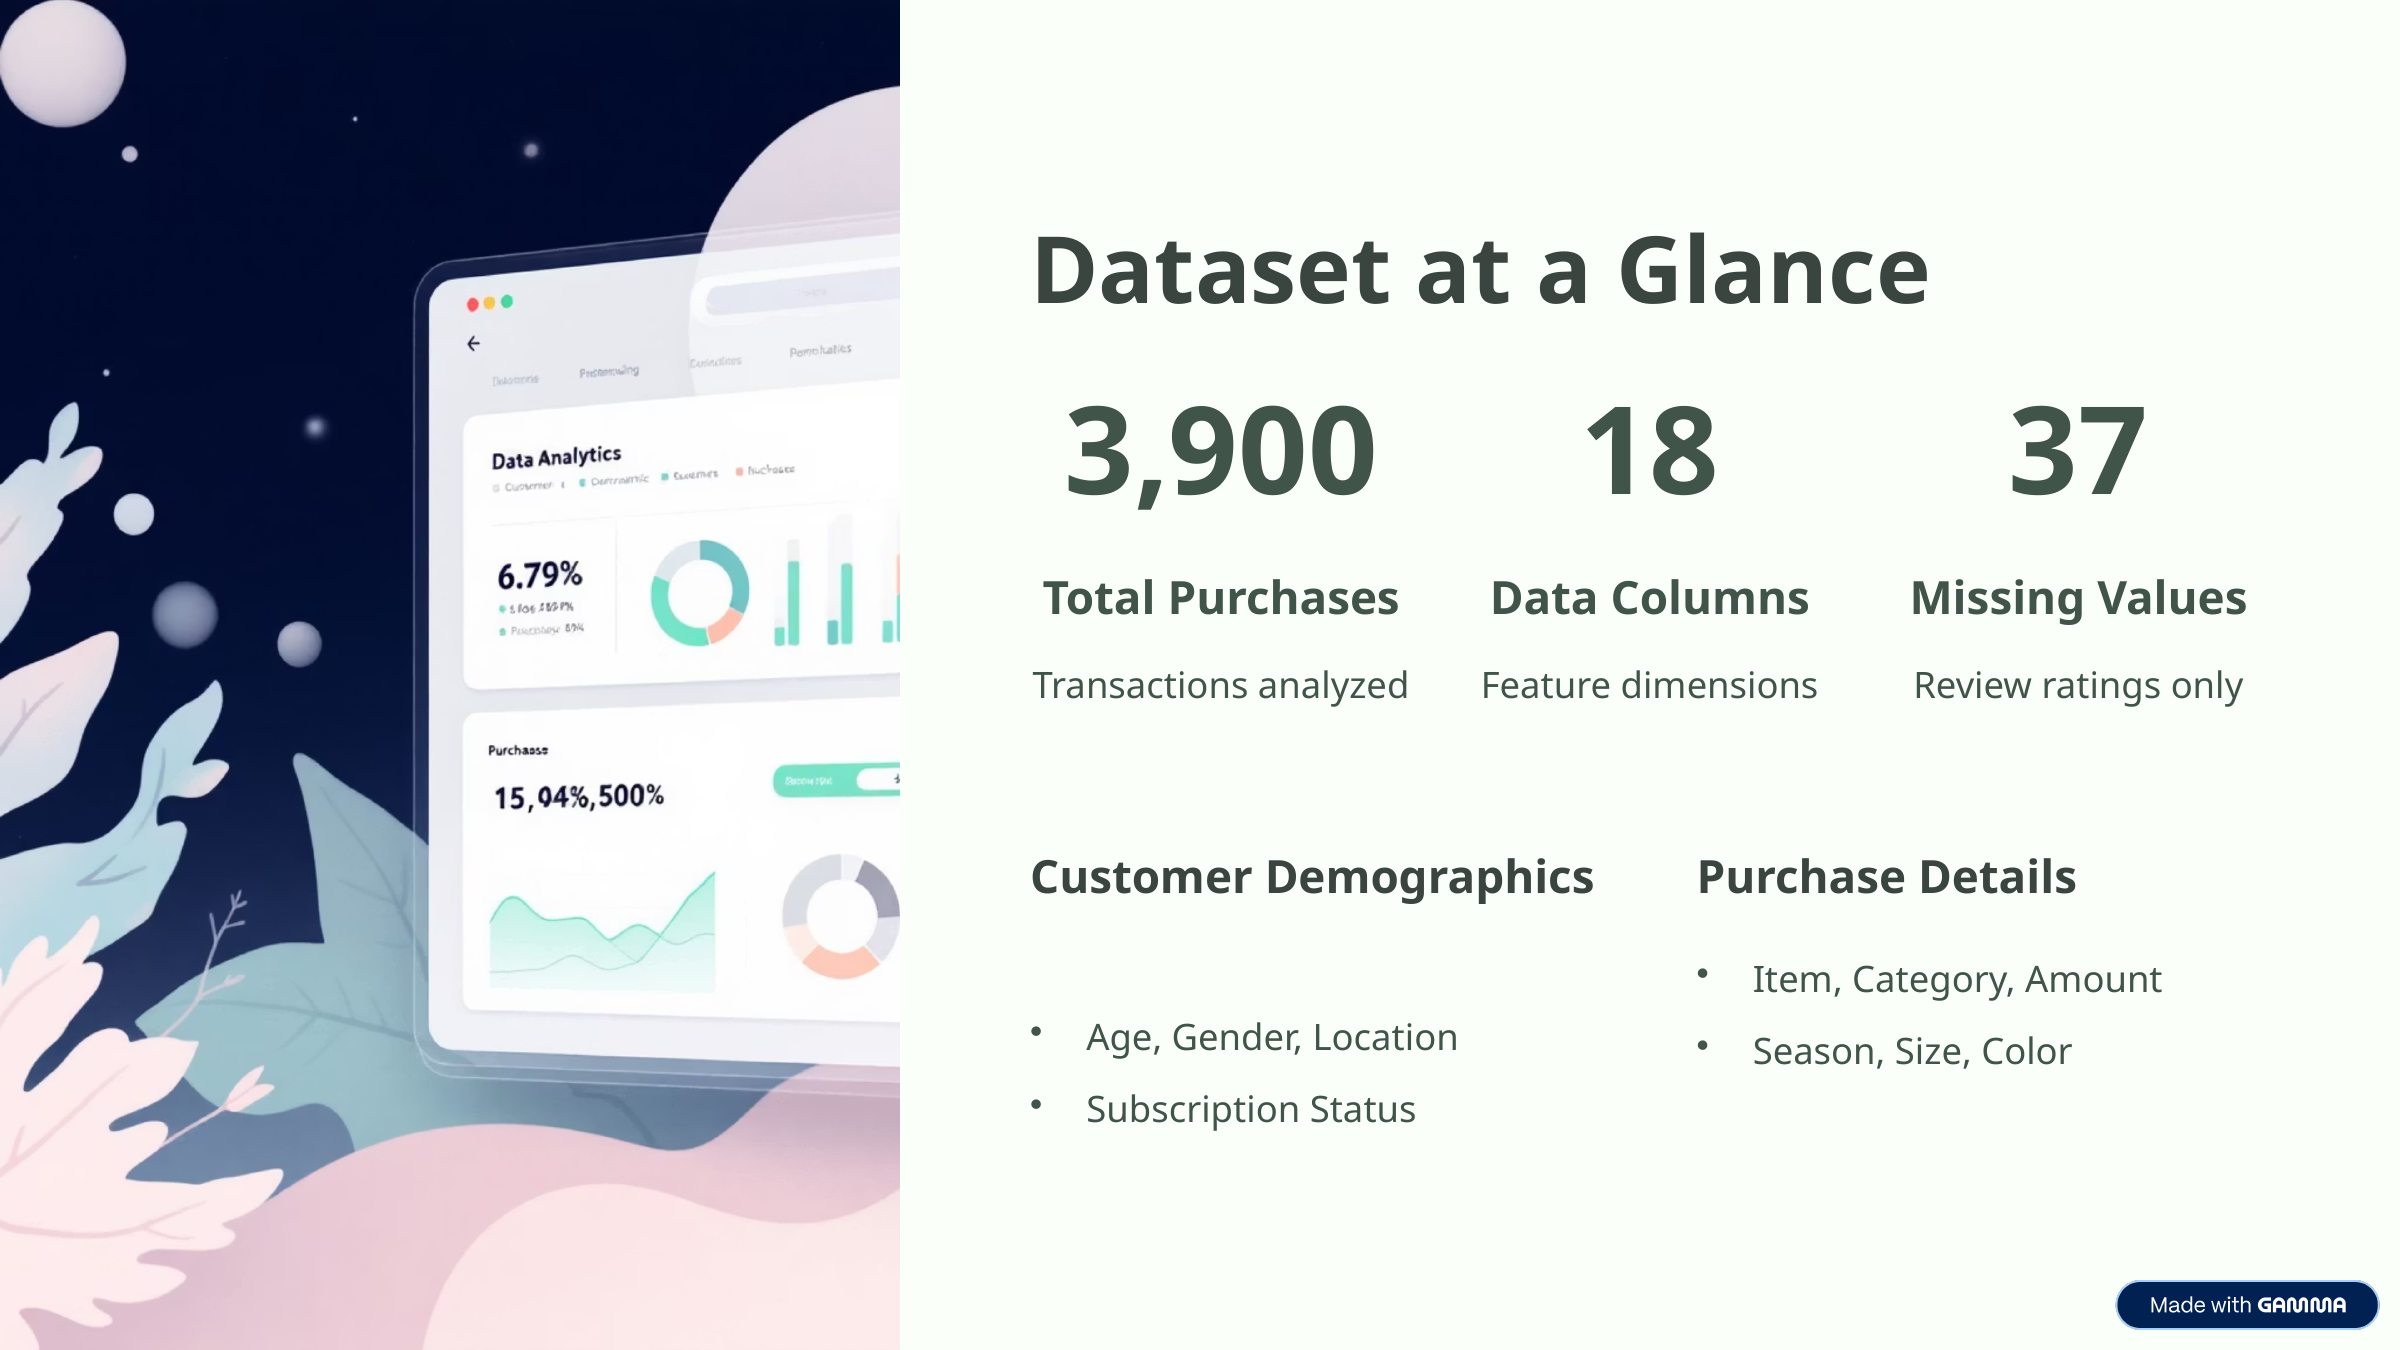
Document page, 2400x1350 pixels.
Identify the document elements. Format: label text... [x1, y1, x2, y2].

text_box Transactions analyzed [1030, 646, 1413, 766]
picture [0, 0, 900, 1350]
text_box 3,900 [1030, 397, 1413, 520]
text_box Season, Size, Color [1696, 1012, 2271, 1073]
text_box Review ratings only [1887, 646, 2270, 707]
text_box 37 [1887, 397, 2270, 520]
picture [2106, 1271, 2389, 1339]
text_box Subscription Status [1030, 1070, 1605, 1131]
text_box Customer Demographics [1030, 844, 1605, 962]
text_box Dataset at a Glance [1030, 206, 1961, 323]
text_box 18 [1458, 397, 1841, 520]
text_box Age, Gender, Location [1030, 998, 1605, 1058]
text_box Feature dimensions [1458, 646, 1841, 707]
text_box Purchase Details [1696, 844, 2162, 903]
text_box Total Purchases [1030, 566, 1413, 625]
text_box Item, Category, Amount [1696, 940, 2271, 1000]
text_box Missing Values [1887, 566, 2270, 625]
text_box Data Columns [1458, 566, 1841, 625]
